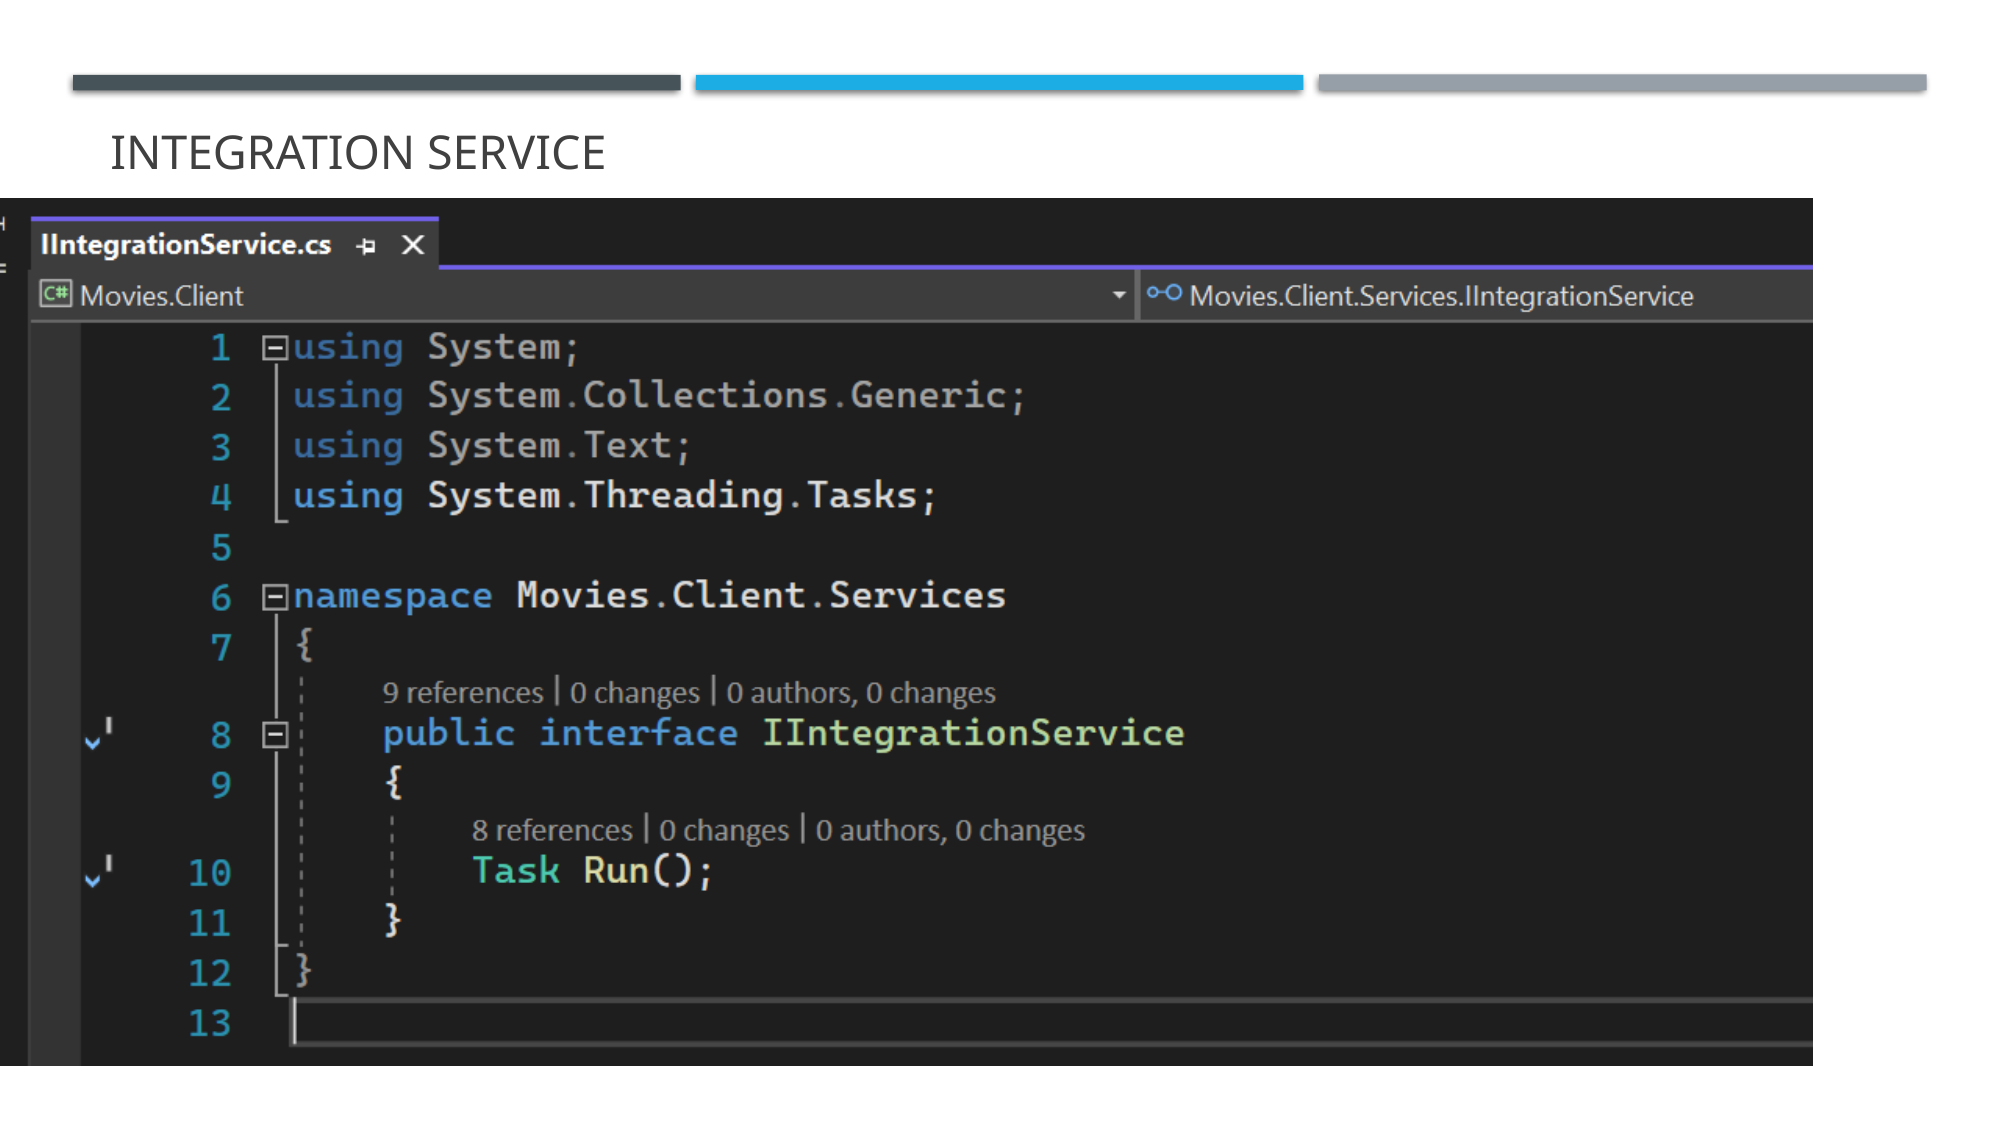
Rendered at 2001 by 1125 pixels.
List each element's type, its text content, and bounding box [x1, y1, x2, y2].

picture [0, 197, 1813, 1066]
title Integration service [95, 115, 1905, 187]
